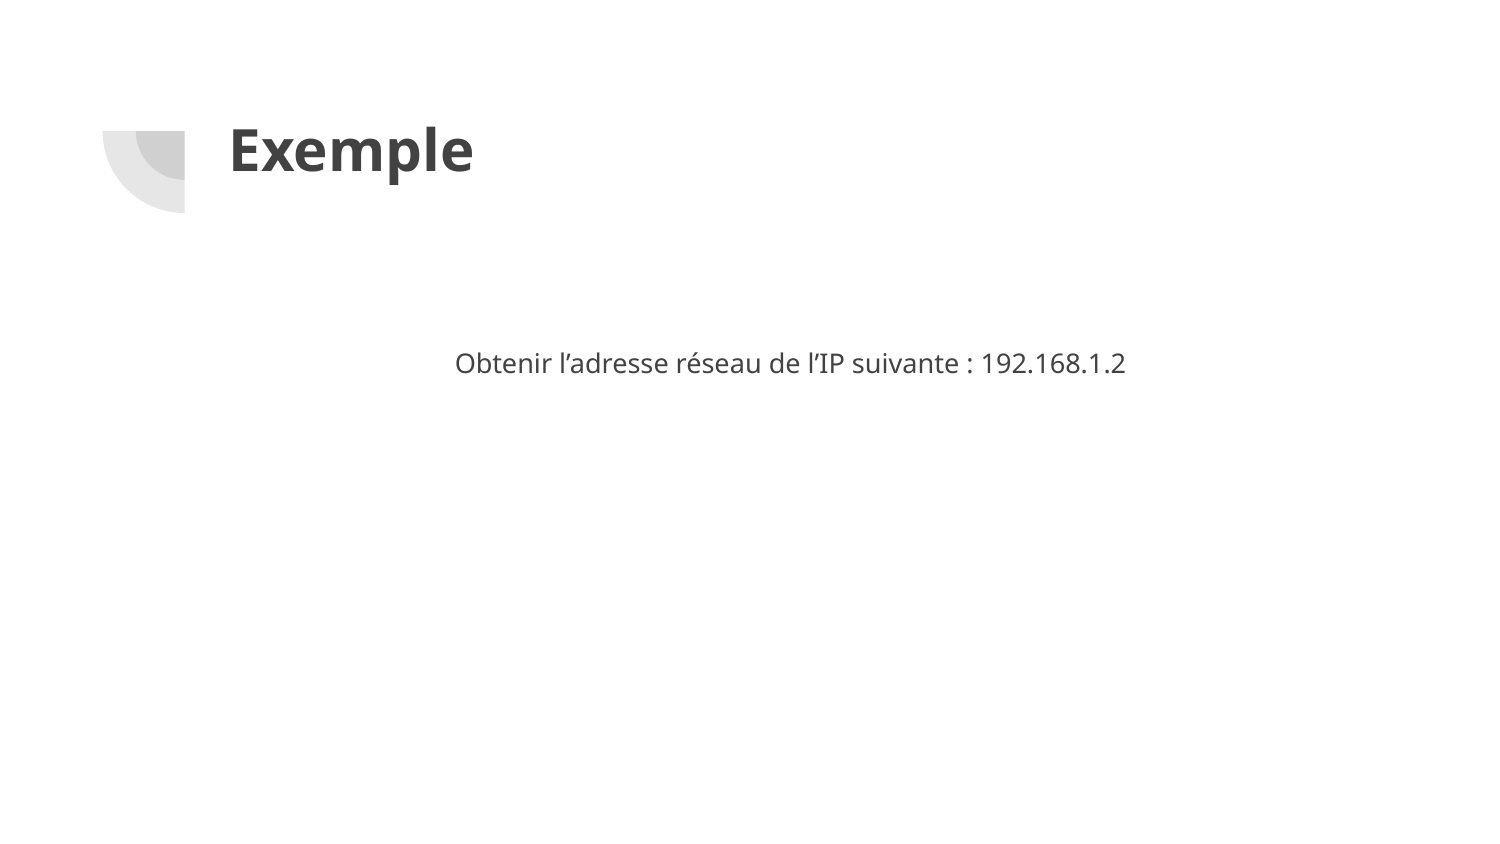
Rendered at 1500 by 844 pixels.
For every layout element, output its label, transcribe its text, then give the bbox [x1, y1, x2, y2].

list Obtenir l’adresse réseau de l’IP suivante : 192.168.1.2 [213, 326, 1368, 401]
title Exemple [213, 98, 1368, 263]
